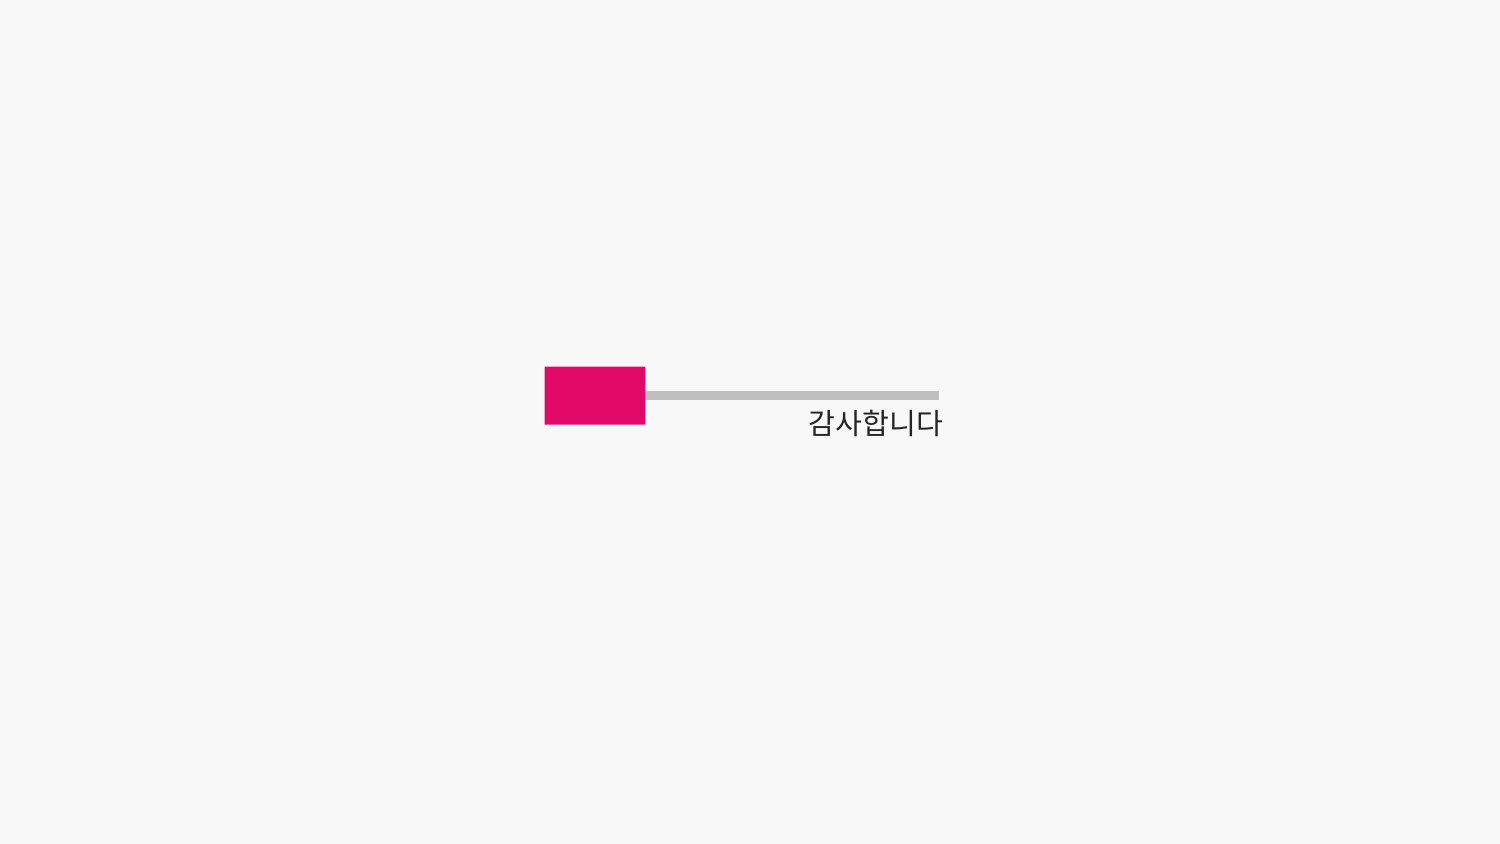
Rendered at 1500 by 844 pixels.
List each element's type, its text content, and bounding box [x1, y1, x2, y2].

text_box 감사합니다 [793, 398, 1072, 448]
text_box [543, 365, 648, 427]
